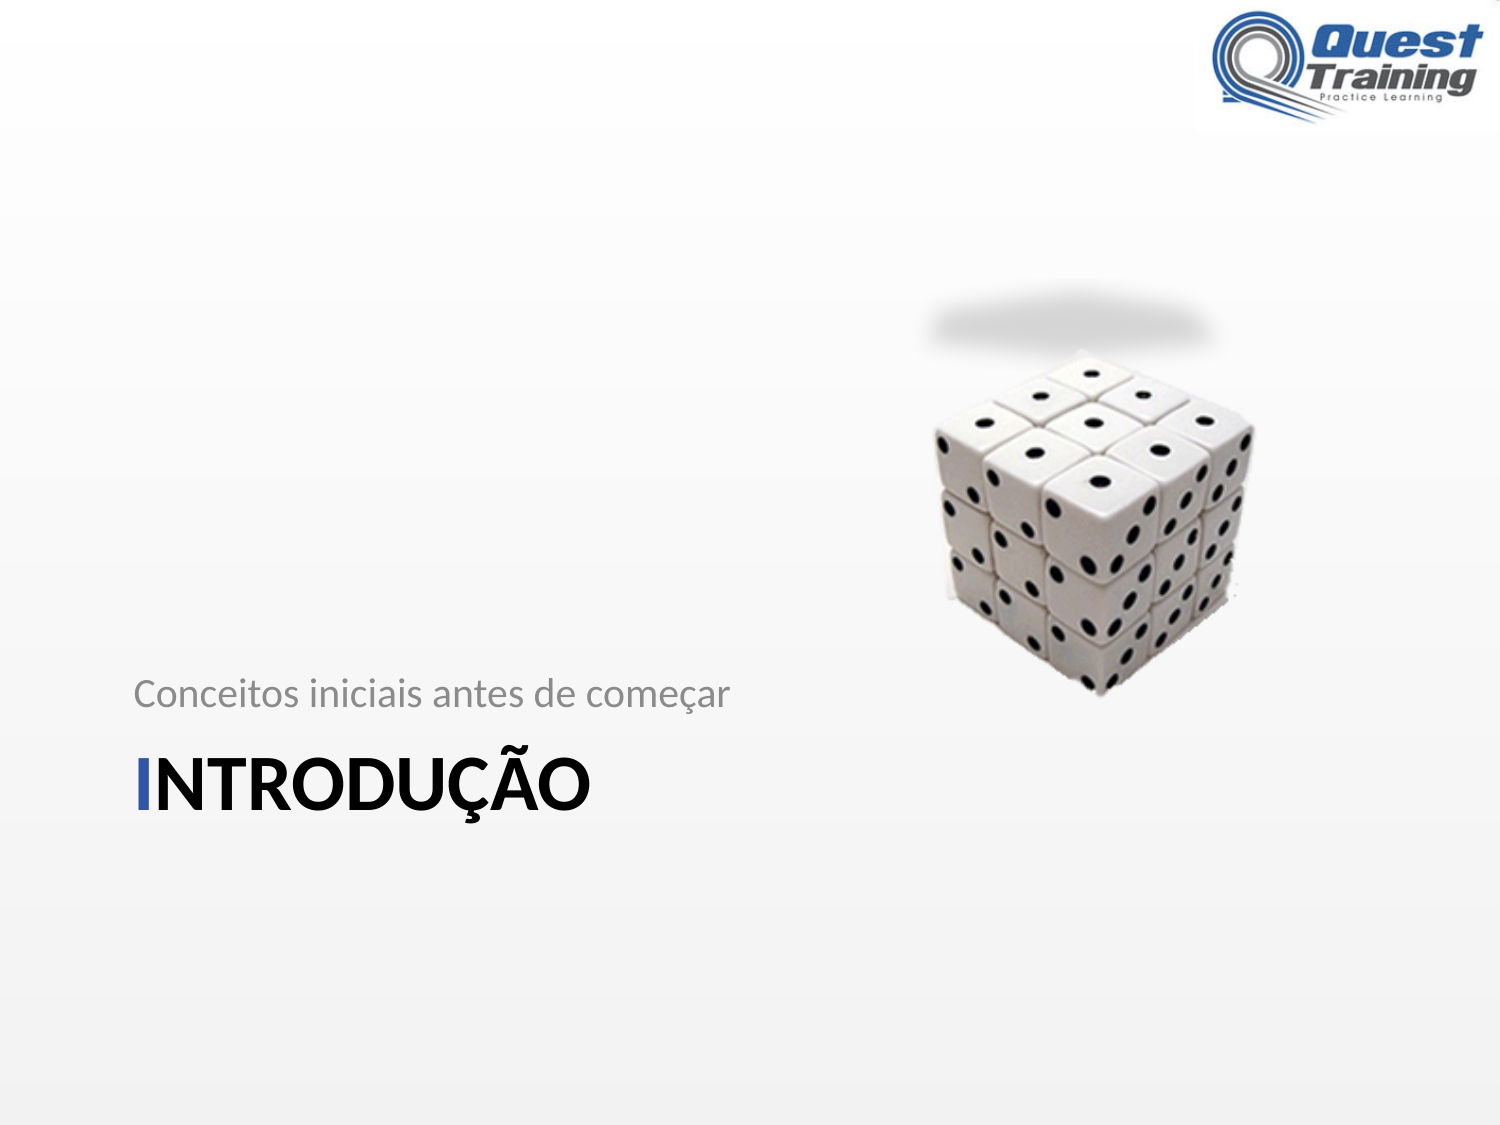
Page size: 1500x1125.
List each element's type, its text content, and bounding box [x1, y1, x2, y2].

picture [879, 312, 1310, 742]
picture [1196, 0, 1500, 132]
title introdução [118, 723, 750, 835]
list Conceitos iniciais antes de começar [118, 476, 821, 723]
